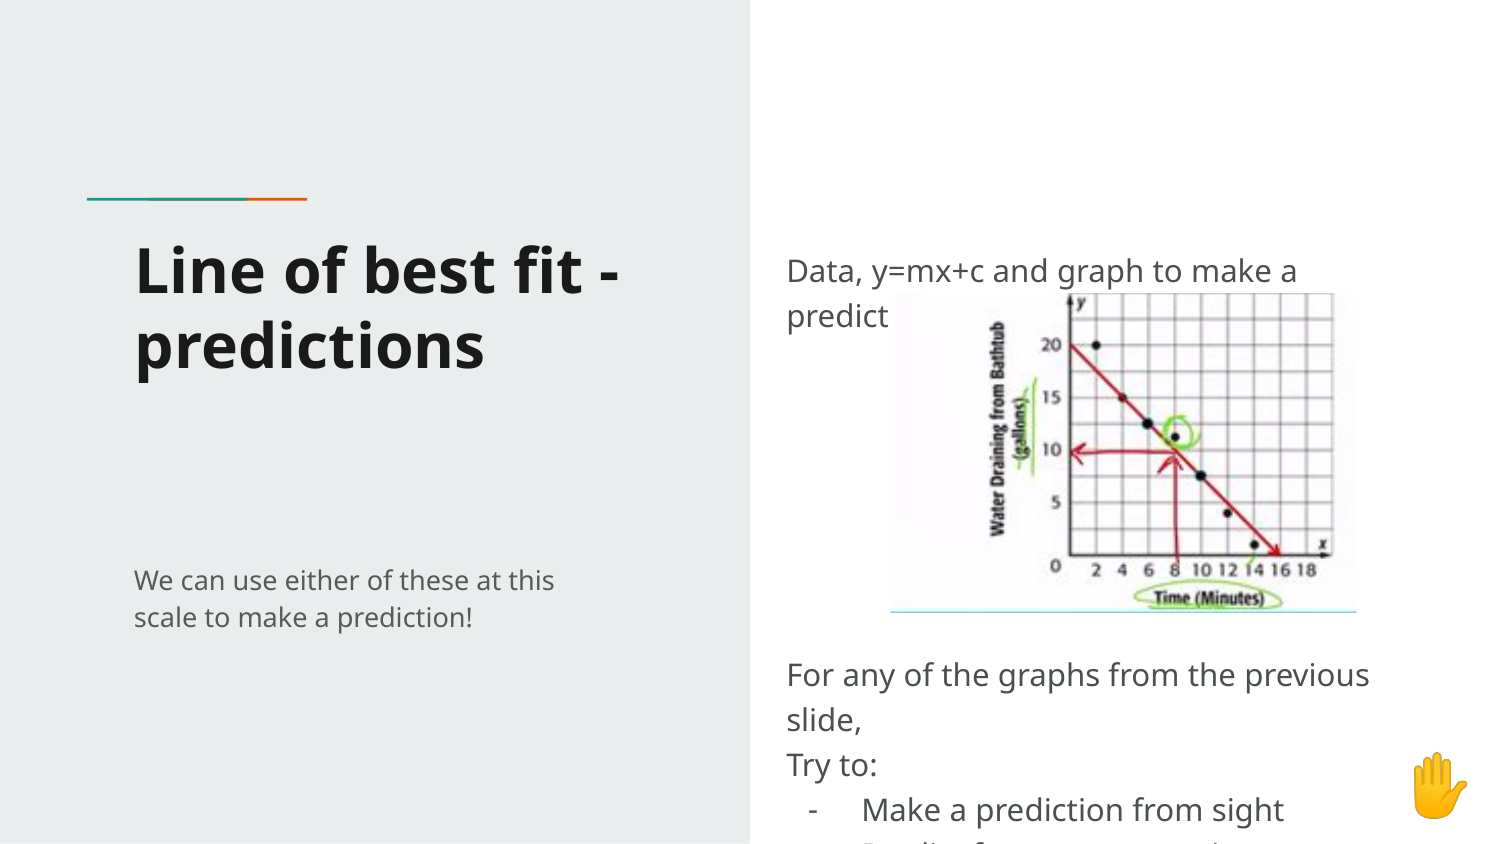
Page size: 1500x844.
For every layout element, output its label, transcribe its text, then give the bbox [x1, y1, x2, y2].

picture [1405, 750, 1476, 821]
title Line of best fit - predictions [119, 216, 662, 494]
text_box Data, y=mx+c and graph to make a prediction For any of the graphs from the previous slide, Try to: Make a prediction from sight Predict from your equation [771, 228, 1454, 721]
subtitle We can use either of these at this scale to make a prediction! [118, 543, 623, 669]
picture [890, 292, 1357, 613]
